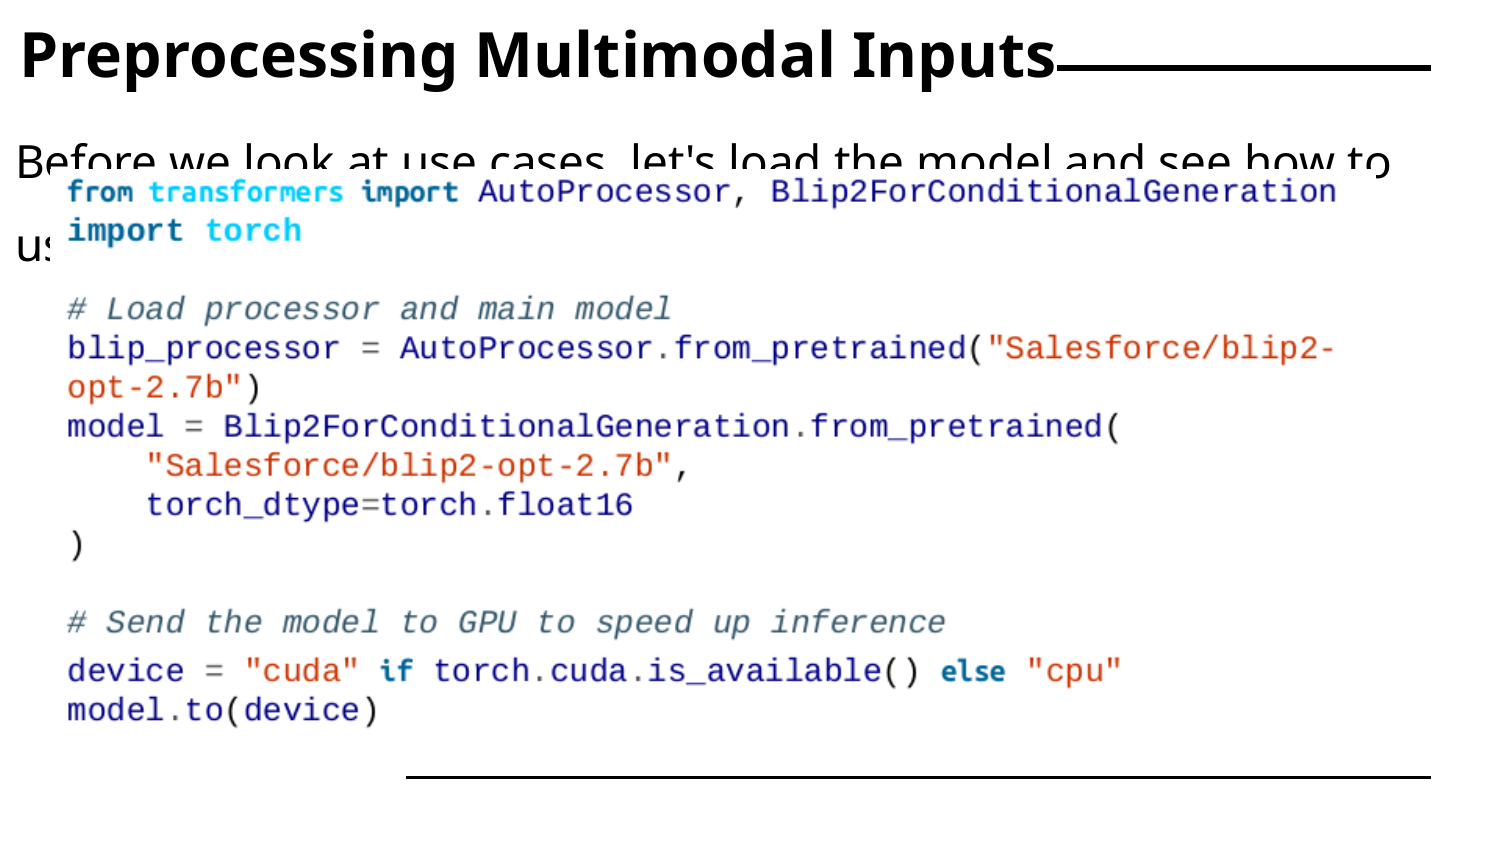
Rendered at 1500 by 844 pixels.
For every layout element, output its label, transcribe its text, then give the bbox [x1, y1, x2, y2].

text_box Before we look at use cases, let's load the model and see how to use it: [0, 90, 1465, 823]
title Preprocessing Multimodal Inputs [4, 0, 1465, 90]
picture [50, 169, 1377, 744]
